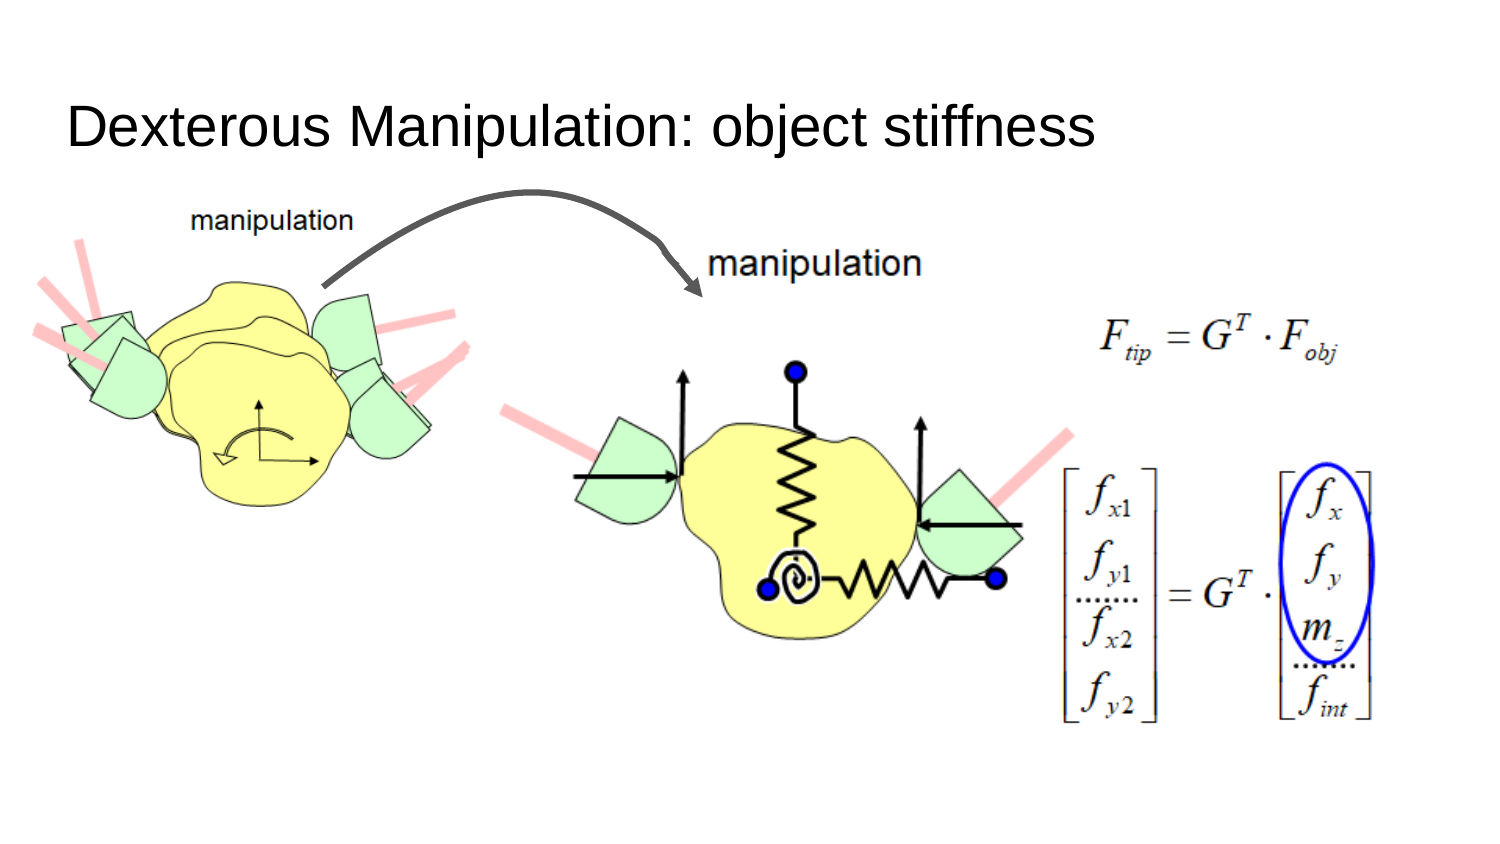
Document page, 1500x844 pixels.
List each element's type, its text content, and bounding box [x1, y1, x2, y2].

picture [31, 191, 471, 507]
text_box [475, 192, 631, 278]
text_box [663, 250, 703, 298]
title Dexterous Manipulation: object stiffness [51, 72, 1449, 167]
picture [498, 225, 1381, 732]
